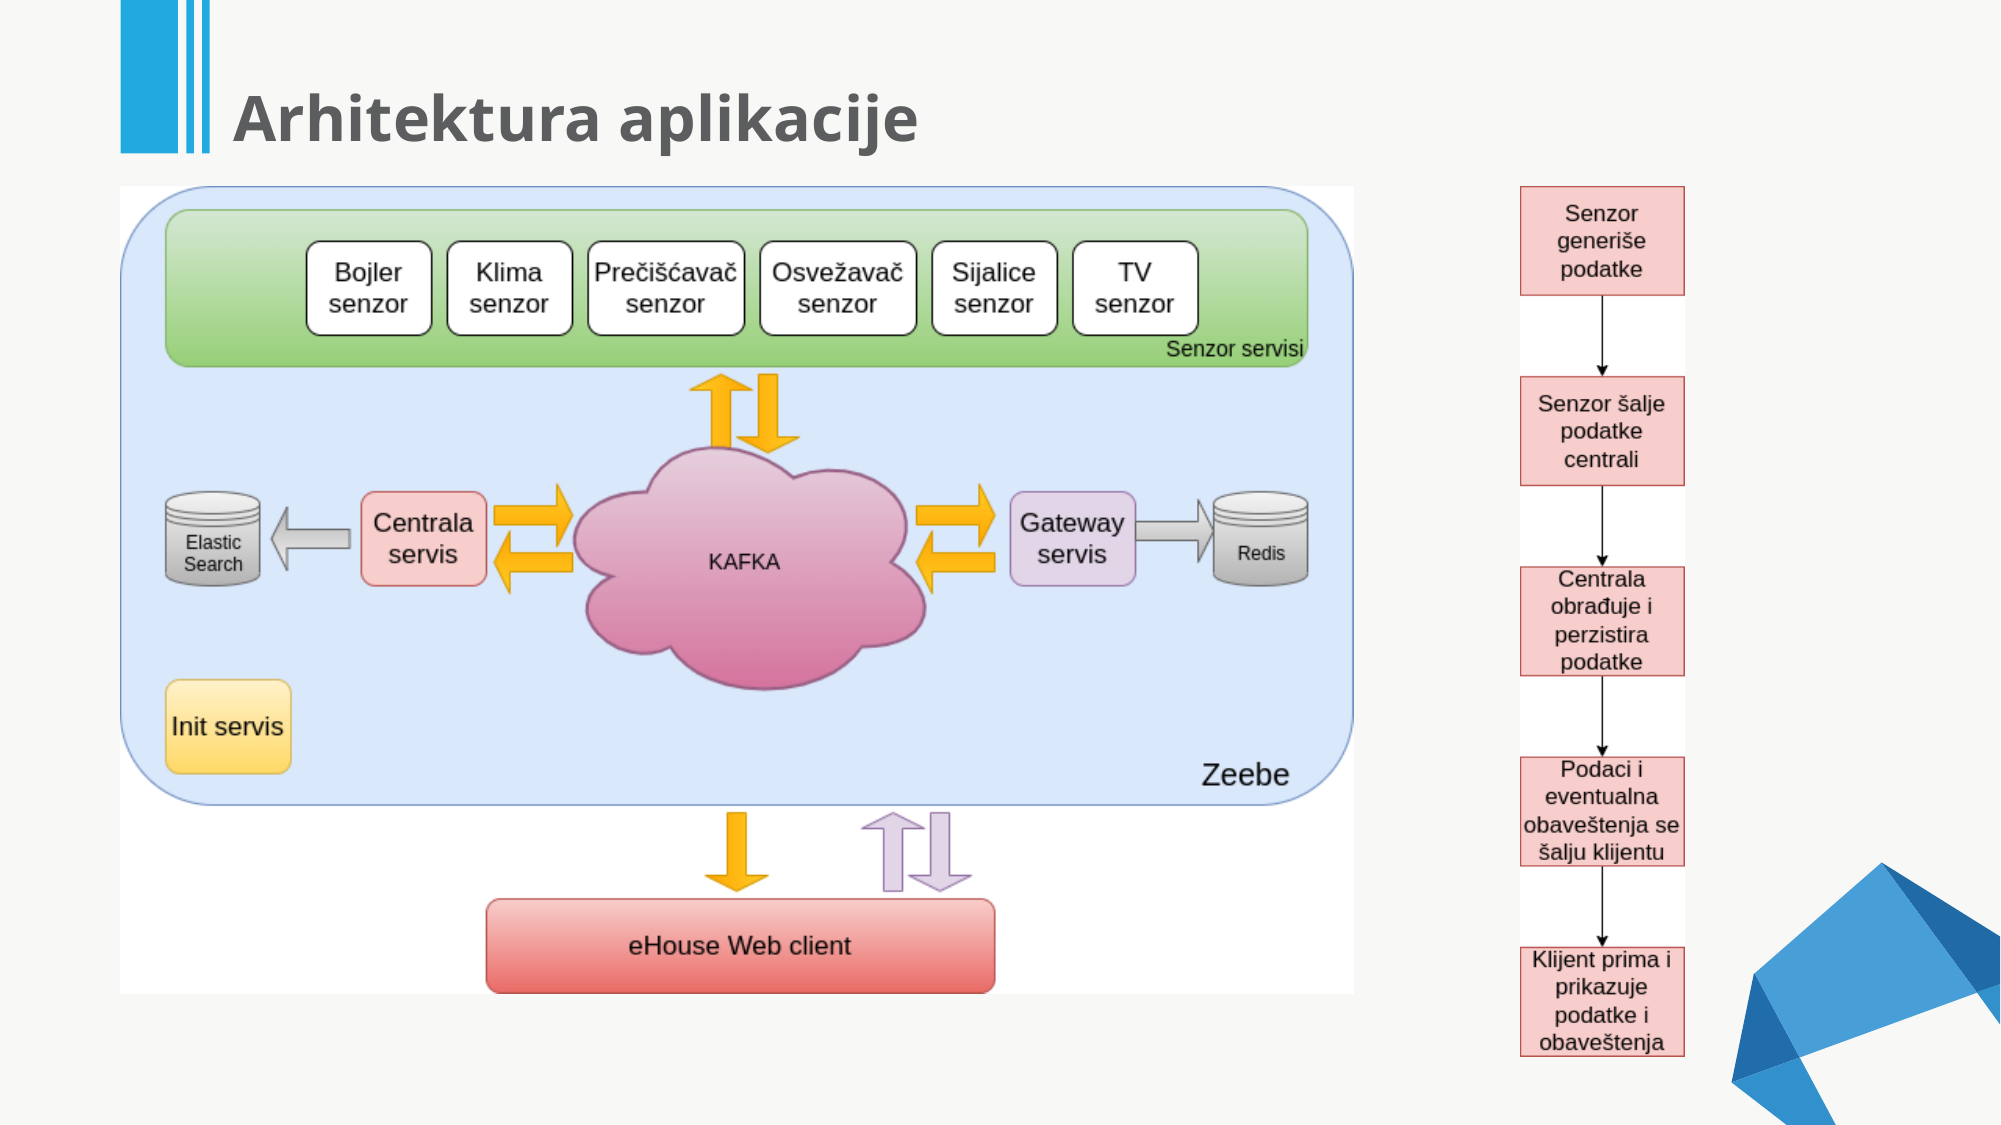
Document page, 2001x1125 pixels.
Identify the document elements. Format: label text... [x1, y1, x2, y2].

text_box [120, 0, 178, 154]
text_box [202, 0, 210, 154]
picture [120, 186, 1354, 994]
text_box [186, 0, 194, 154]
picture [1520, 186, 1685, 1057]
text_box Arhitektura aplikacije [233, 63, 1968, 155]
